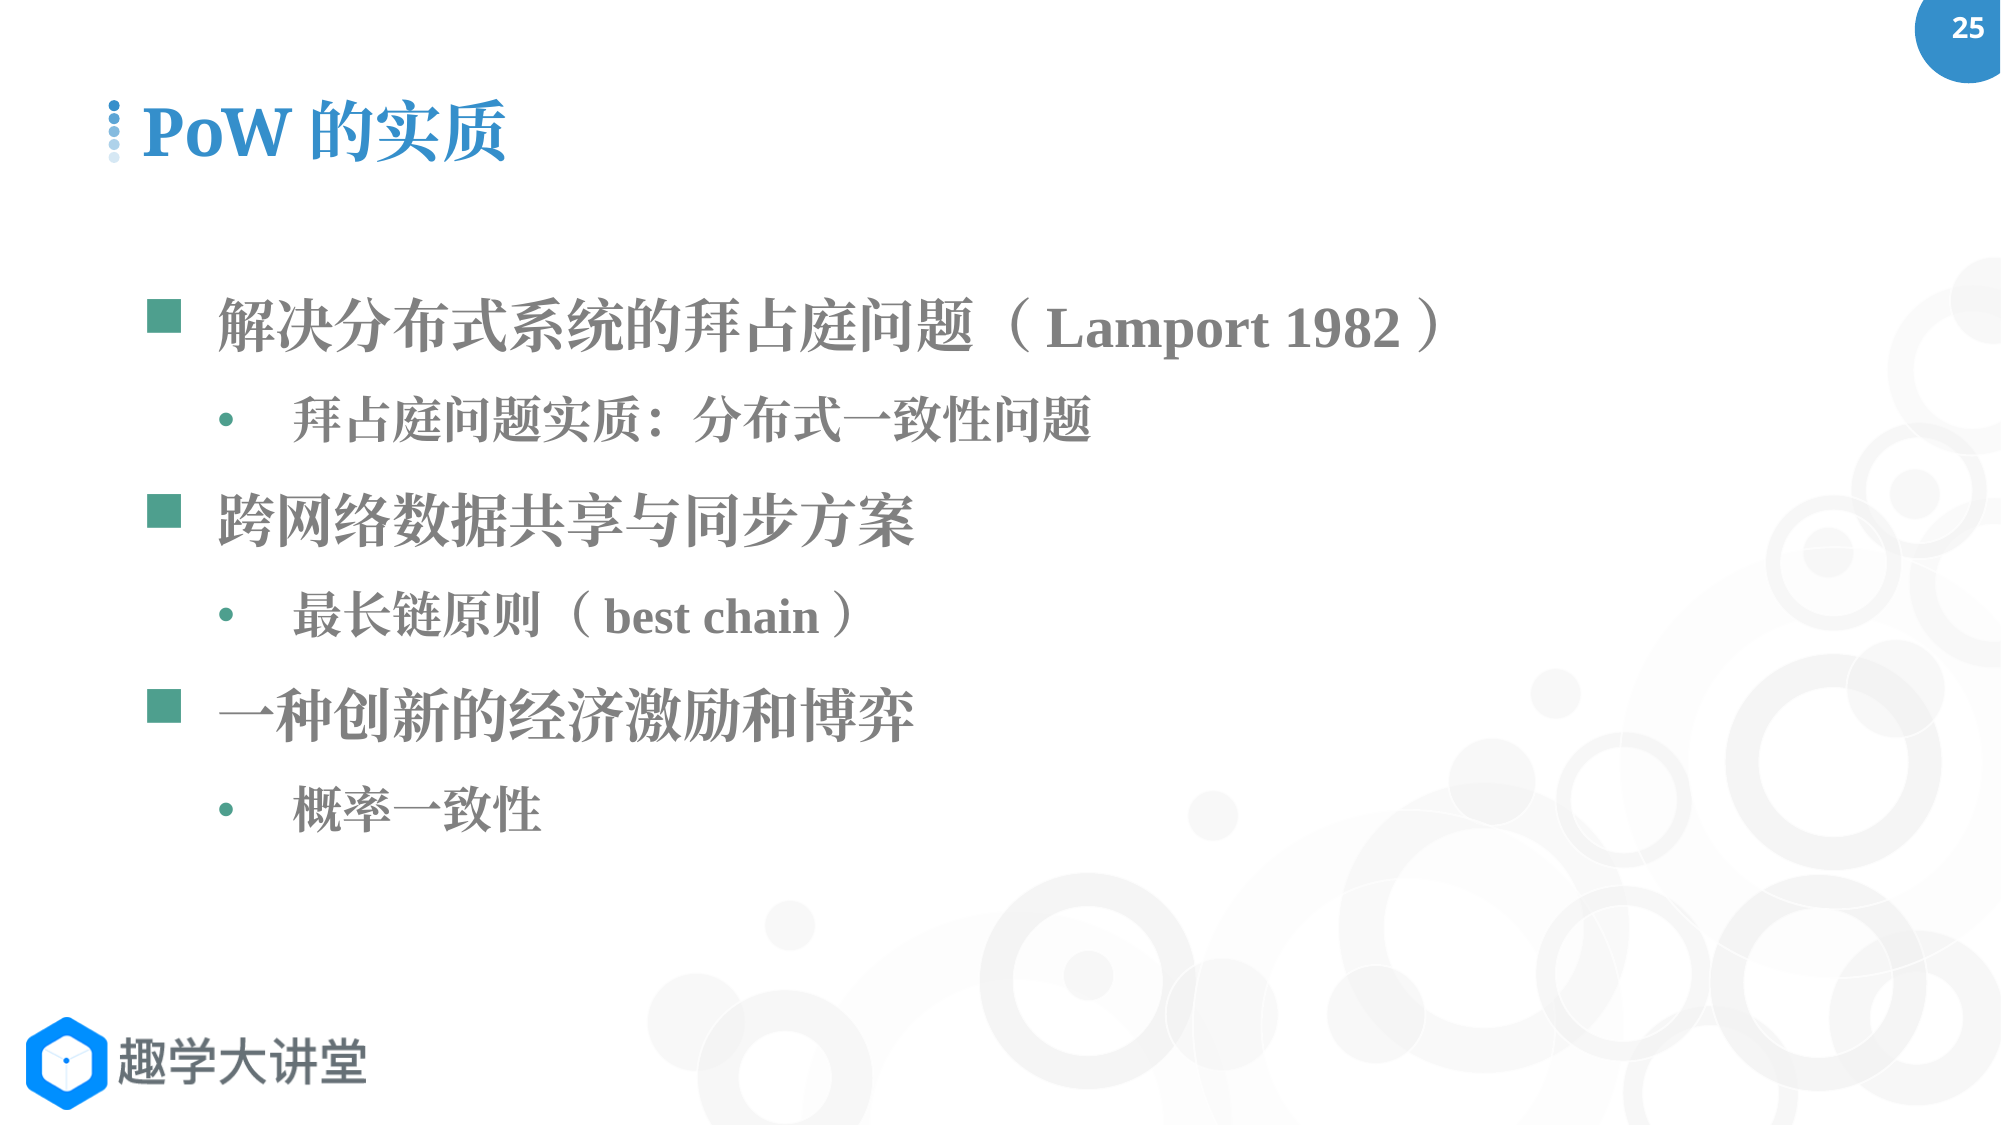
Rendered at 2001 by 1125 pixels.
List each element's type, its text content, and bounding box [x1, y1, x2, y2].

text_box 解决分布式系统的拜占庭问题（Lamport 1982） 拜占庭问题实质：分布式一致性问题 跨网络数据共享与同步方案 最长链原则（best chain） 一种创新的经济激励和博弈 概率一致性 [127, 246, 1821, 847]
text_box PoW的实质 [127, 81, 1191, 177]
picture [25, 1017, 368, 1110]
